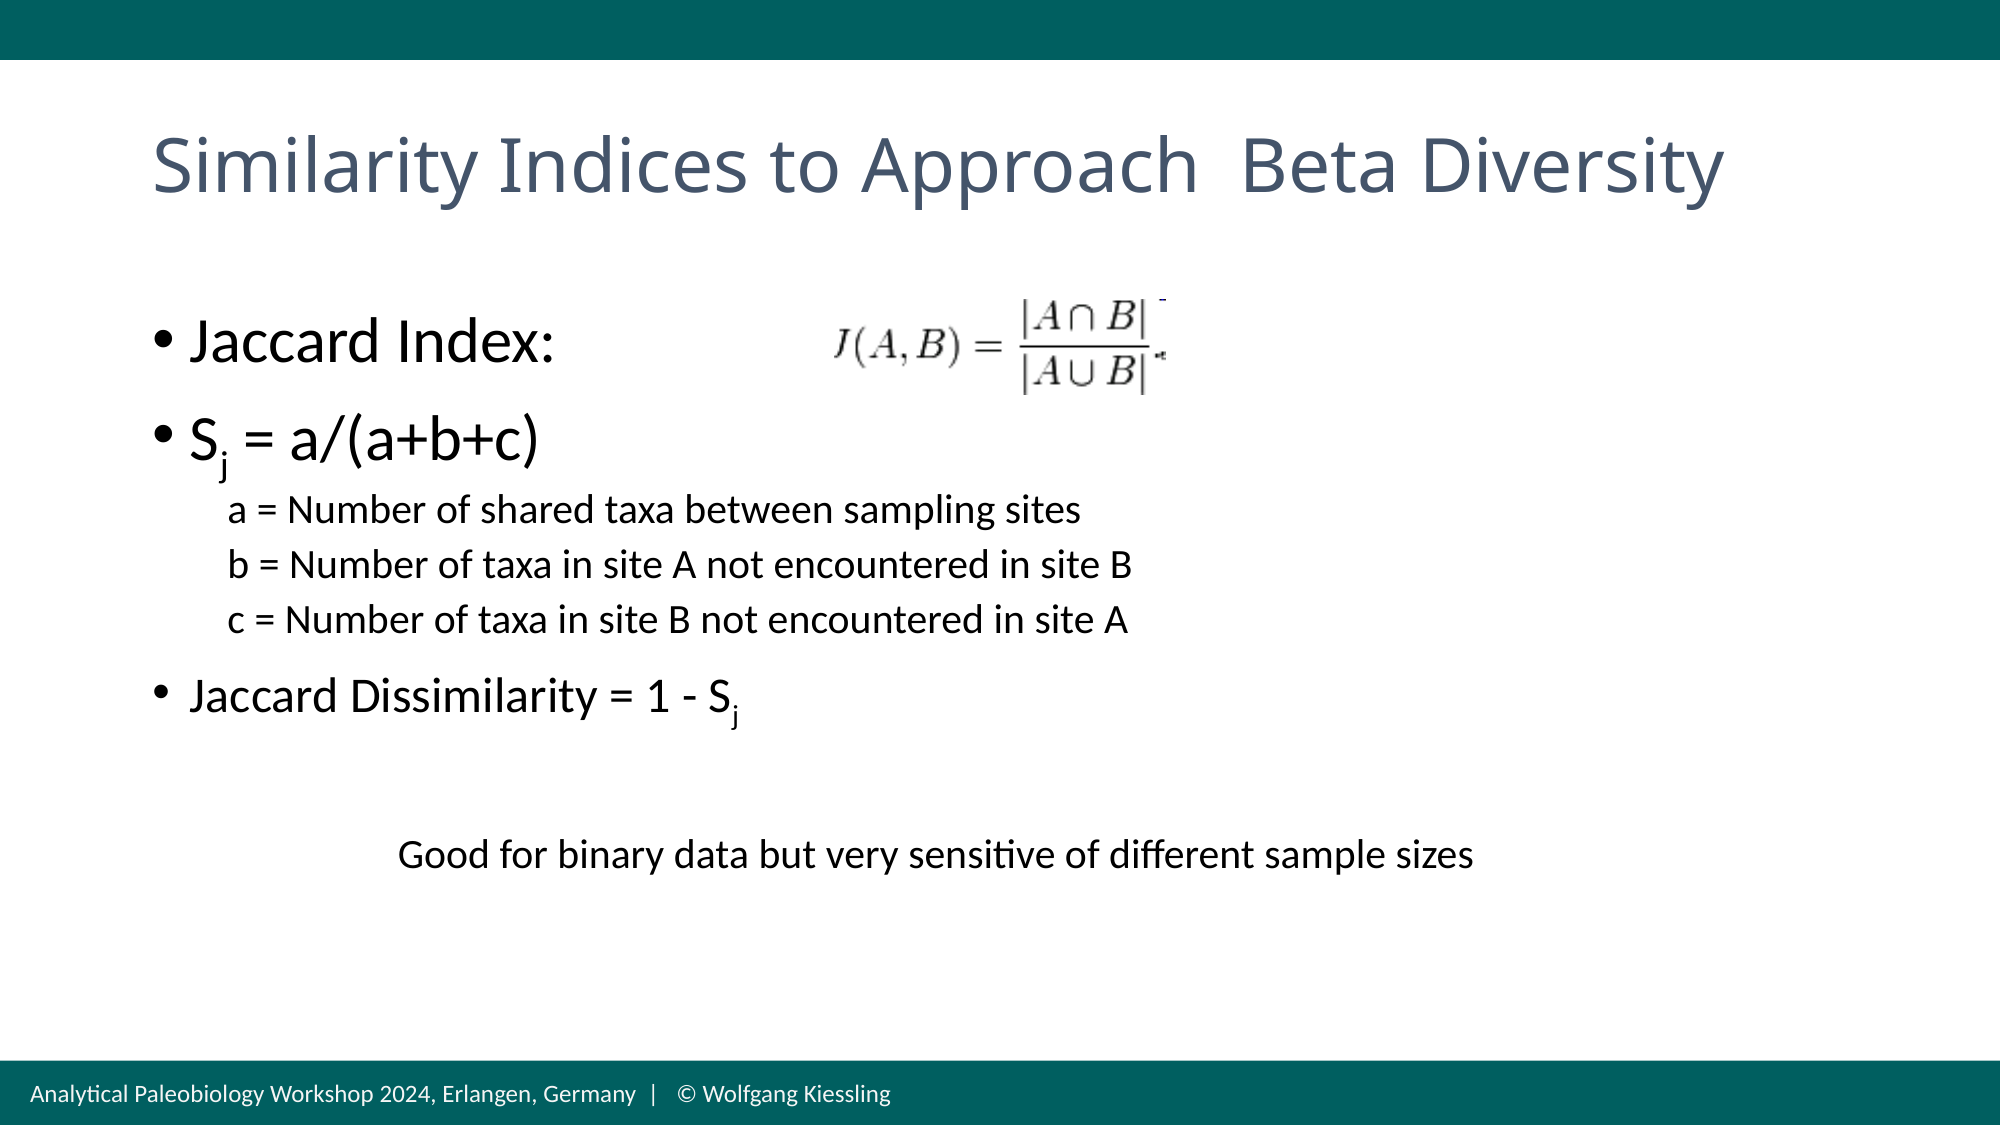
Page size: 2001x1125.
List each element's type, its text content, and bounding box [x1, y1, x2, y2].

text_box Good for binary data but very sensitive of different sample sizes [383, 819, 1490, 884]
list Jaccard Index: Sj = a/(a+b+c) a = Number of shared taxa between sampling sites b = Number of taxa in site A not encountered in site B c = Number of taxa in site B not encountered in site A Jaccard Dissimilarity = 1 - Sj [137, 299, 1863, 1014]
picture [834, 299, 1166, 395]
title Similarity Indices to Approach Beta Diversity [137, 59, 1863, 278]
